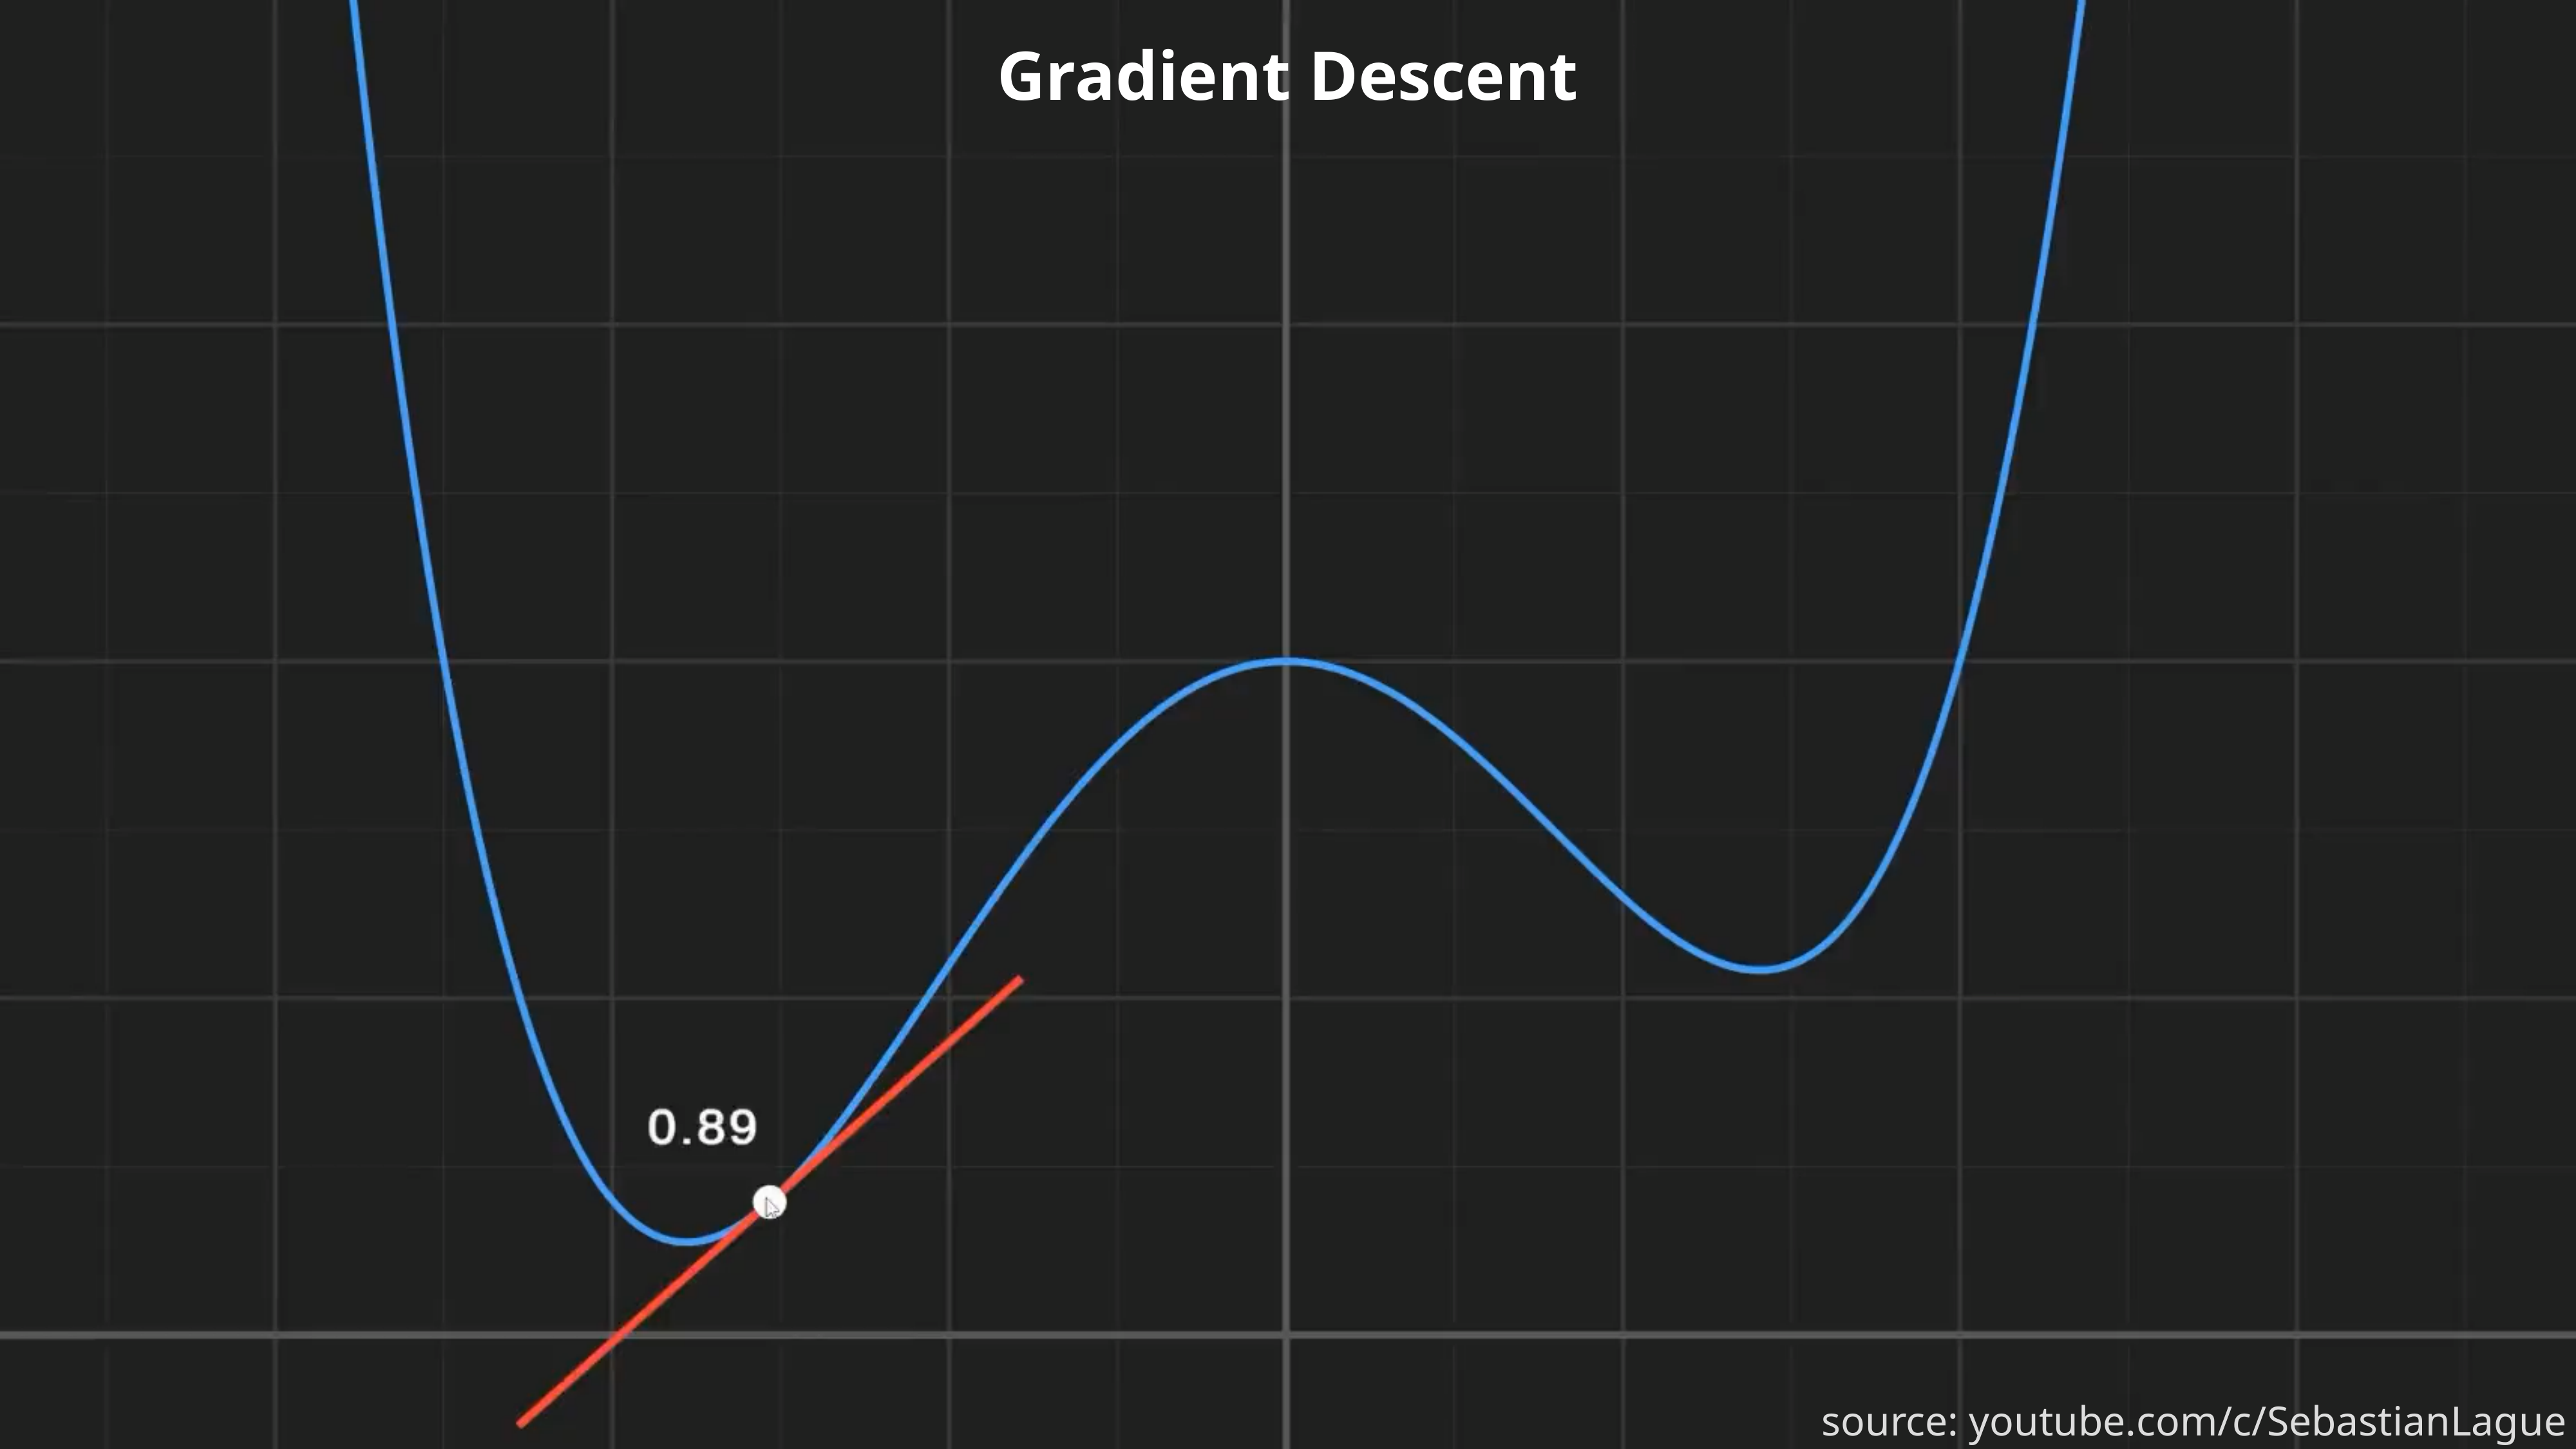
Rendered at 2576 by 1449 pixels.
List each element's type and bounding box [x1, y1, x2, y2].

text_box [0, 0, 2576, 1449]
